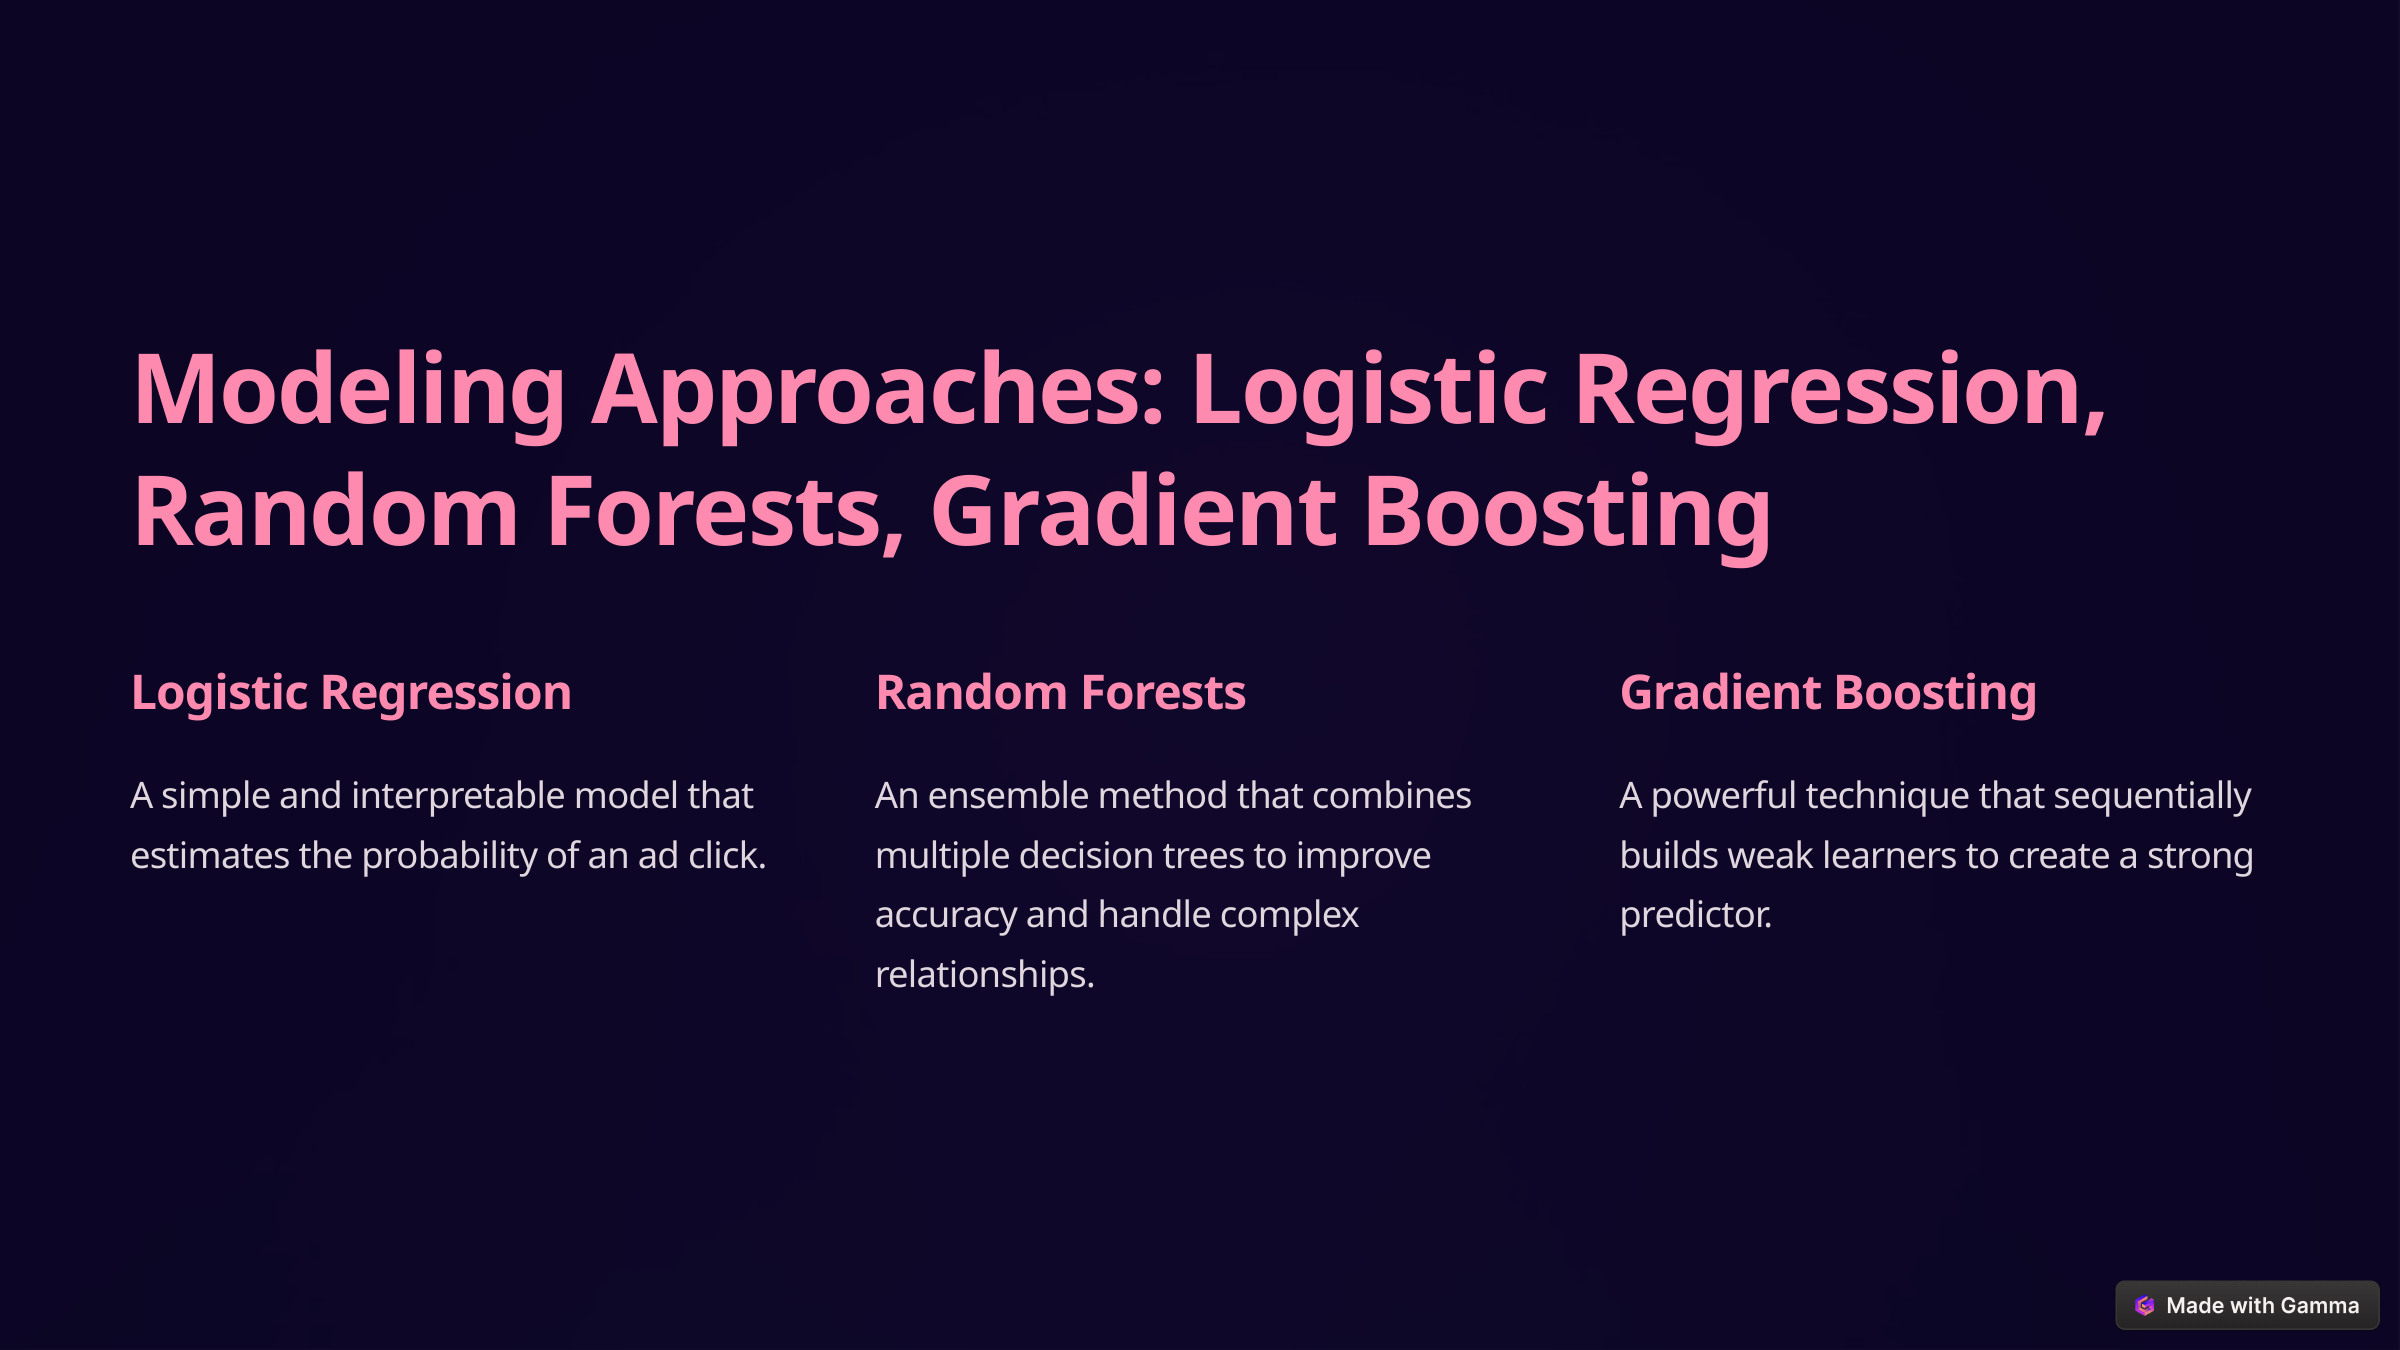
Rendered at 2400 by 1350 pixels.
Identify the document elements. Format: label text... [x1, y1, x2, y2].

text_box A simple and interpretable model that estimates the probability of an ad click. [130, 756, 783, 936]
text_box A powerful technique that sequentially builds weak learners to create a strong predictor. [1619, 756, 2272, 936]
text_box Gradient Boosting [1619, 658, 2108, 720]
text_box An ensemble method that combines multiple decision trees to improve accuracy and handle complex relationships. [874, 756, 1528, 995]
picture [2106, 1271, 2389, 1339]
text_box Logistic Regression [130, 658, 619, 720]
text_box Random Forests [874, 658, 1364, 720]
text_box Modeling Approaches: Logistic Regression, Random Forests, Gradient Boosting [130, 321, 2270, 566]
